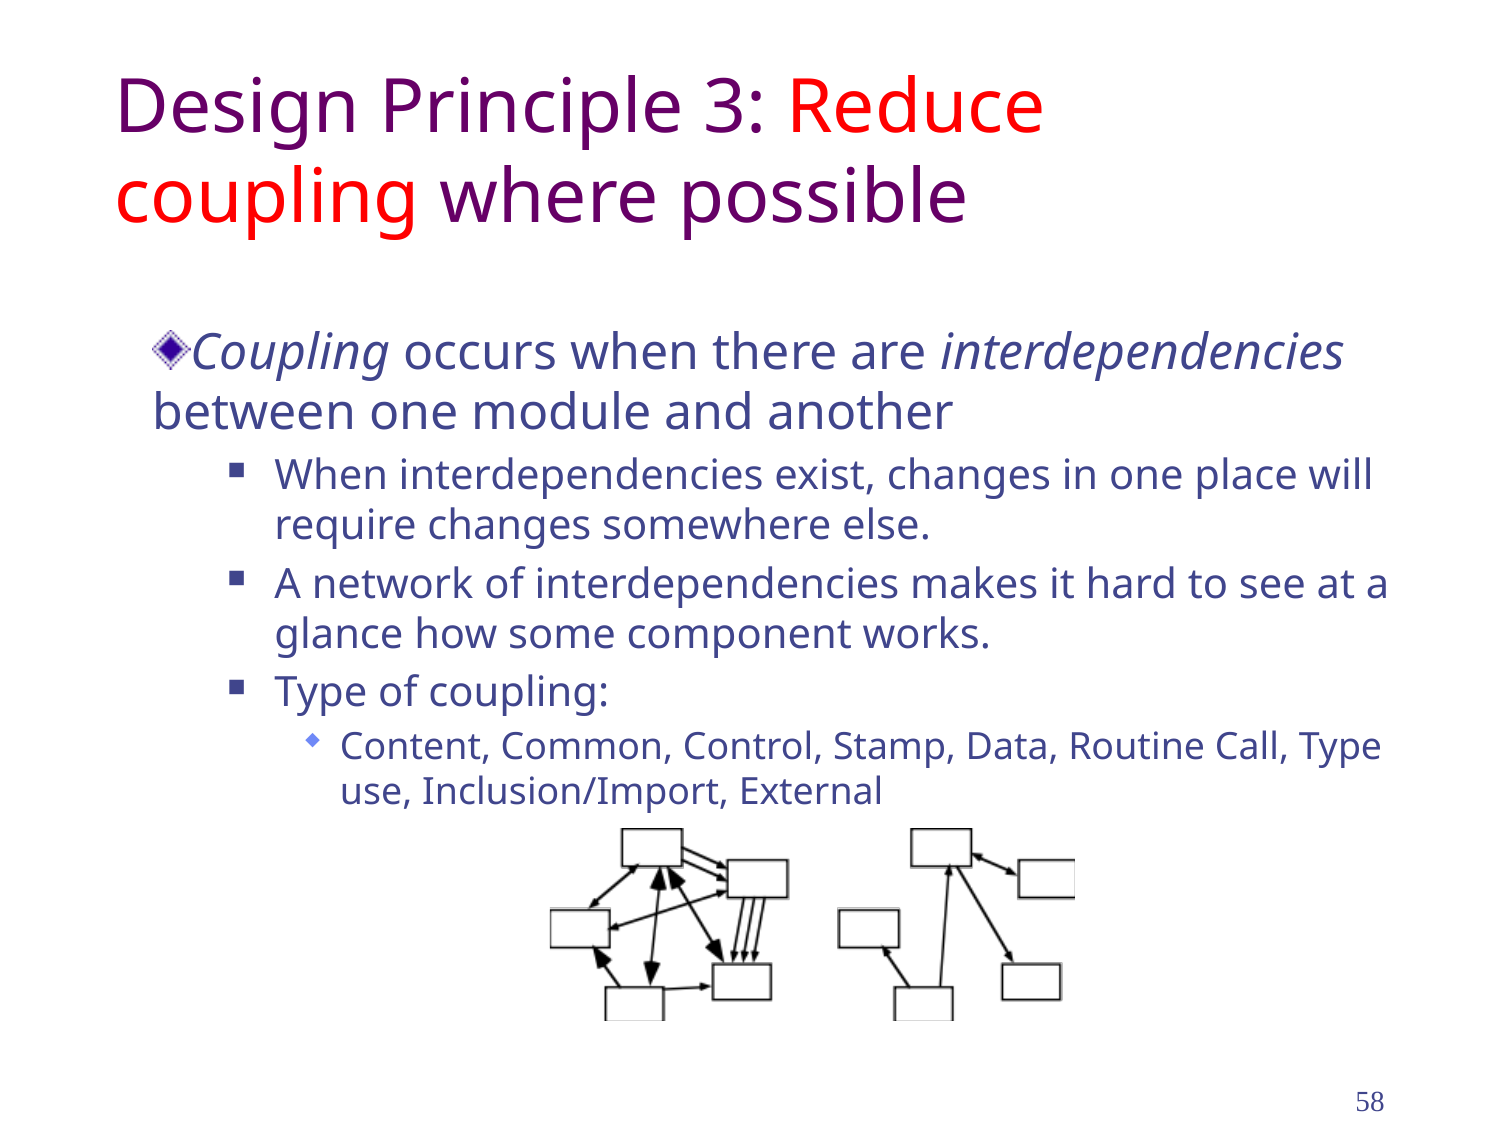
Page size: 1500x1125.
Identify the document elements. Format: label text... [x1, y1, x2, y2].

picture [549, 827, 1076, 1022]
list Coupling occurs when there are interdependencies between one module and another When interdependencies exist, changes in one place will require changes somewhere else. A network of interdependencies makes it hard to see at a glance how some component works. Type of coupling: Content, Common, Control, Stamp, Data, Routine Call, Type use, Inclusion/Import, External [137, 312, 1413, 988]
picture [152, 330, 191, 370]
title Design Principle 3: Reduce coupling where possible [99, 50, 1375, 238]
slide_number 58 [1325, 1050, 1400, 1125]
